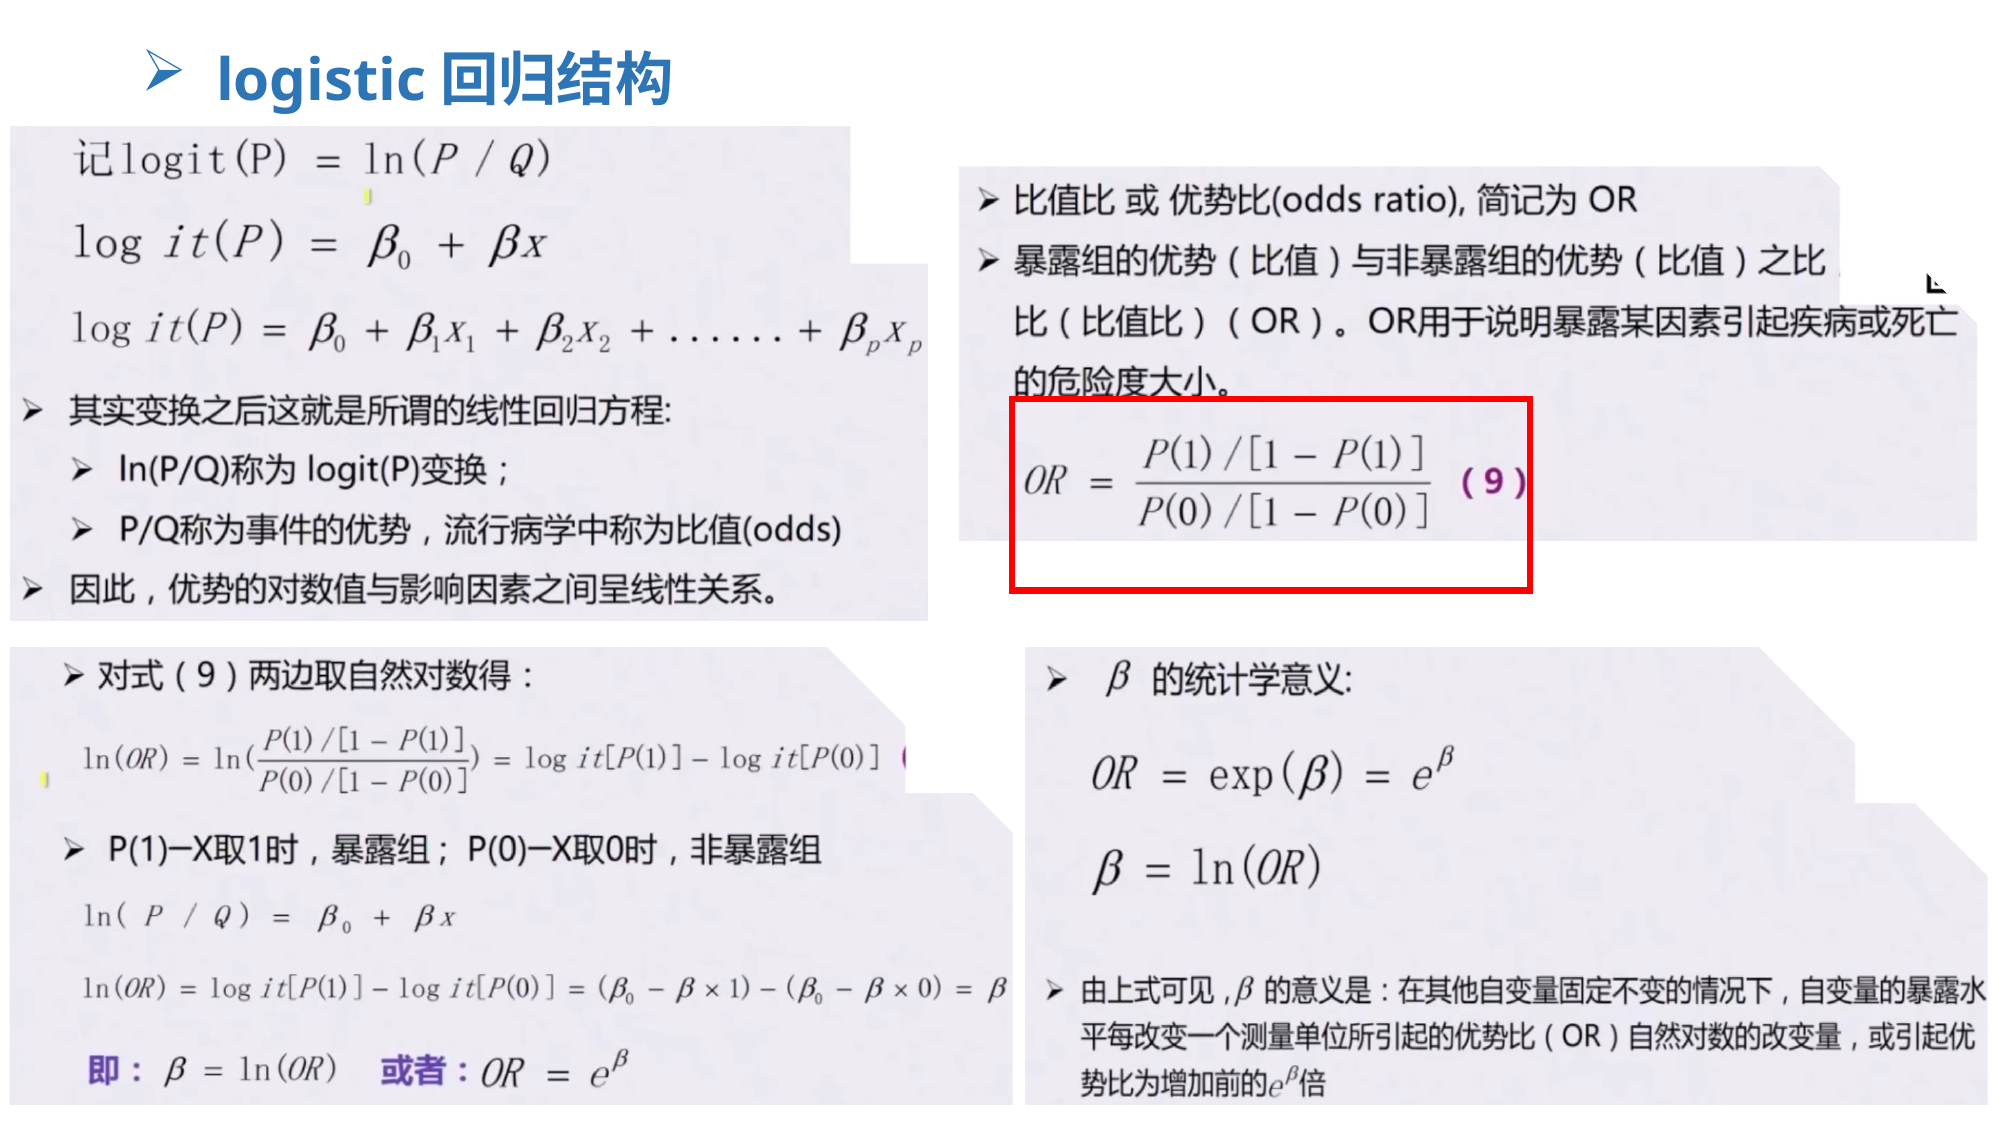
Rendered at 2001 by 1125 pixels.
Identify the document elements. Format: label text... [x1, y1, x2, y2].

picture [10, 126, 928, 621]
picture [9, 646, 1013, 1105]
picture [1024, 646, 1988, 1105]
picture [958, 166, 1978, 541]
text_box [1011, 541, 1531, 592]
text_box logistic回归结构 [126, 0, 1222, 120]
